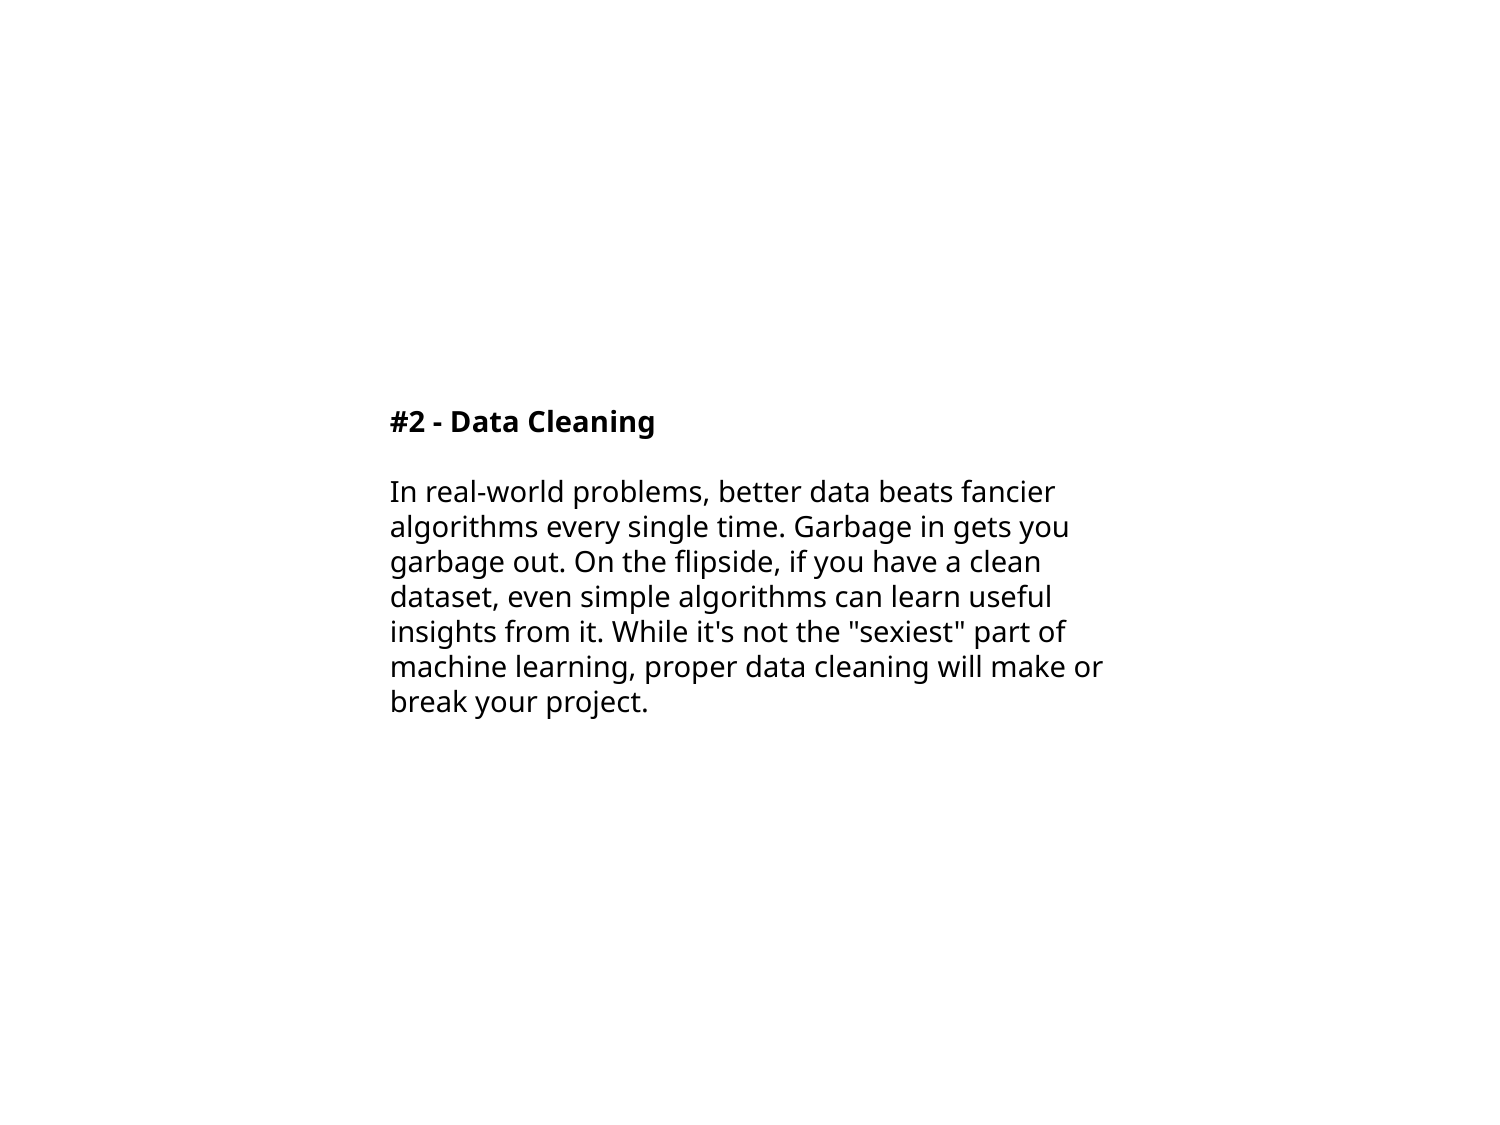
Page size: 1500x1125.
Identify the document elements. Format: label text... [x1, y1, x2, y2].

text_box #2 - Data Cleaning In real-world problems, better data beats fancier algorithms every single time. Garbage in gets you garbage out. On the flipside, if you have a clean dataset, even simple algorithms can learn useful insights from it. While it's not the "sexiest" part of machine learning, proper data cleaning will make or break your project. [374, 395, 1125, 726]
